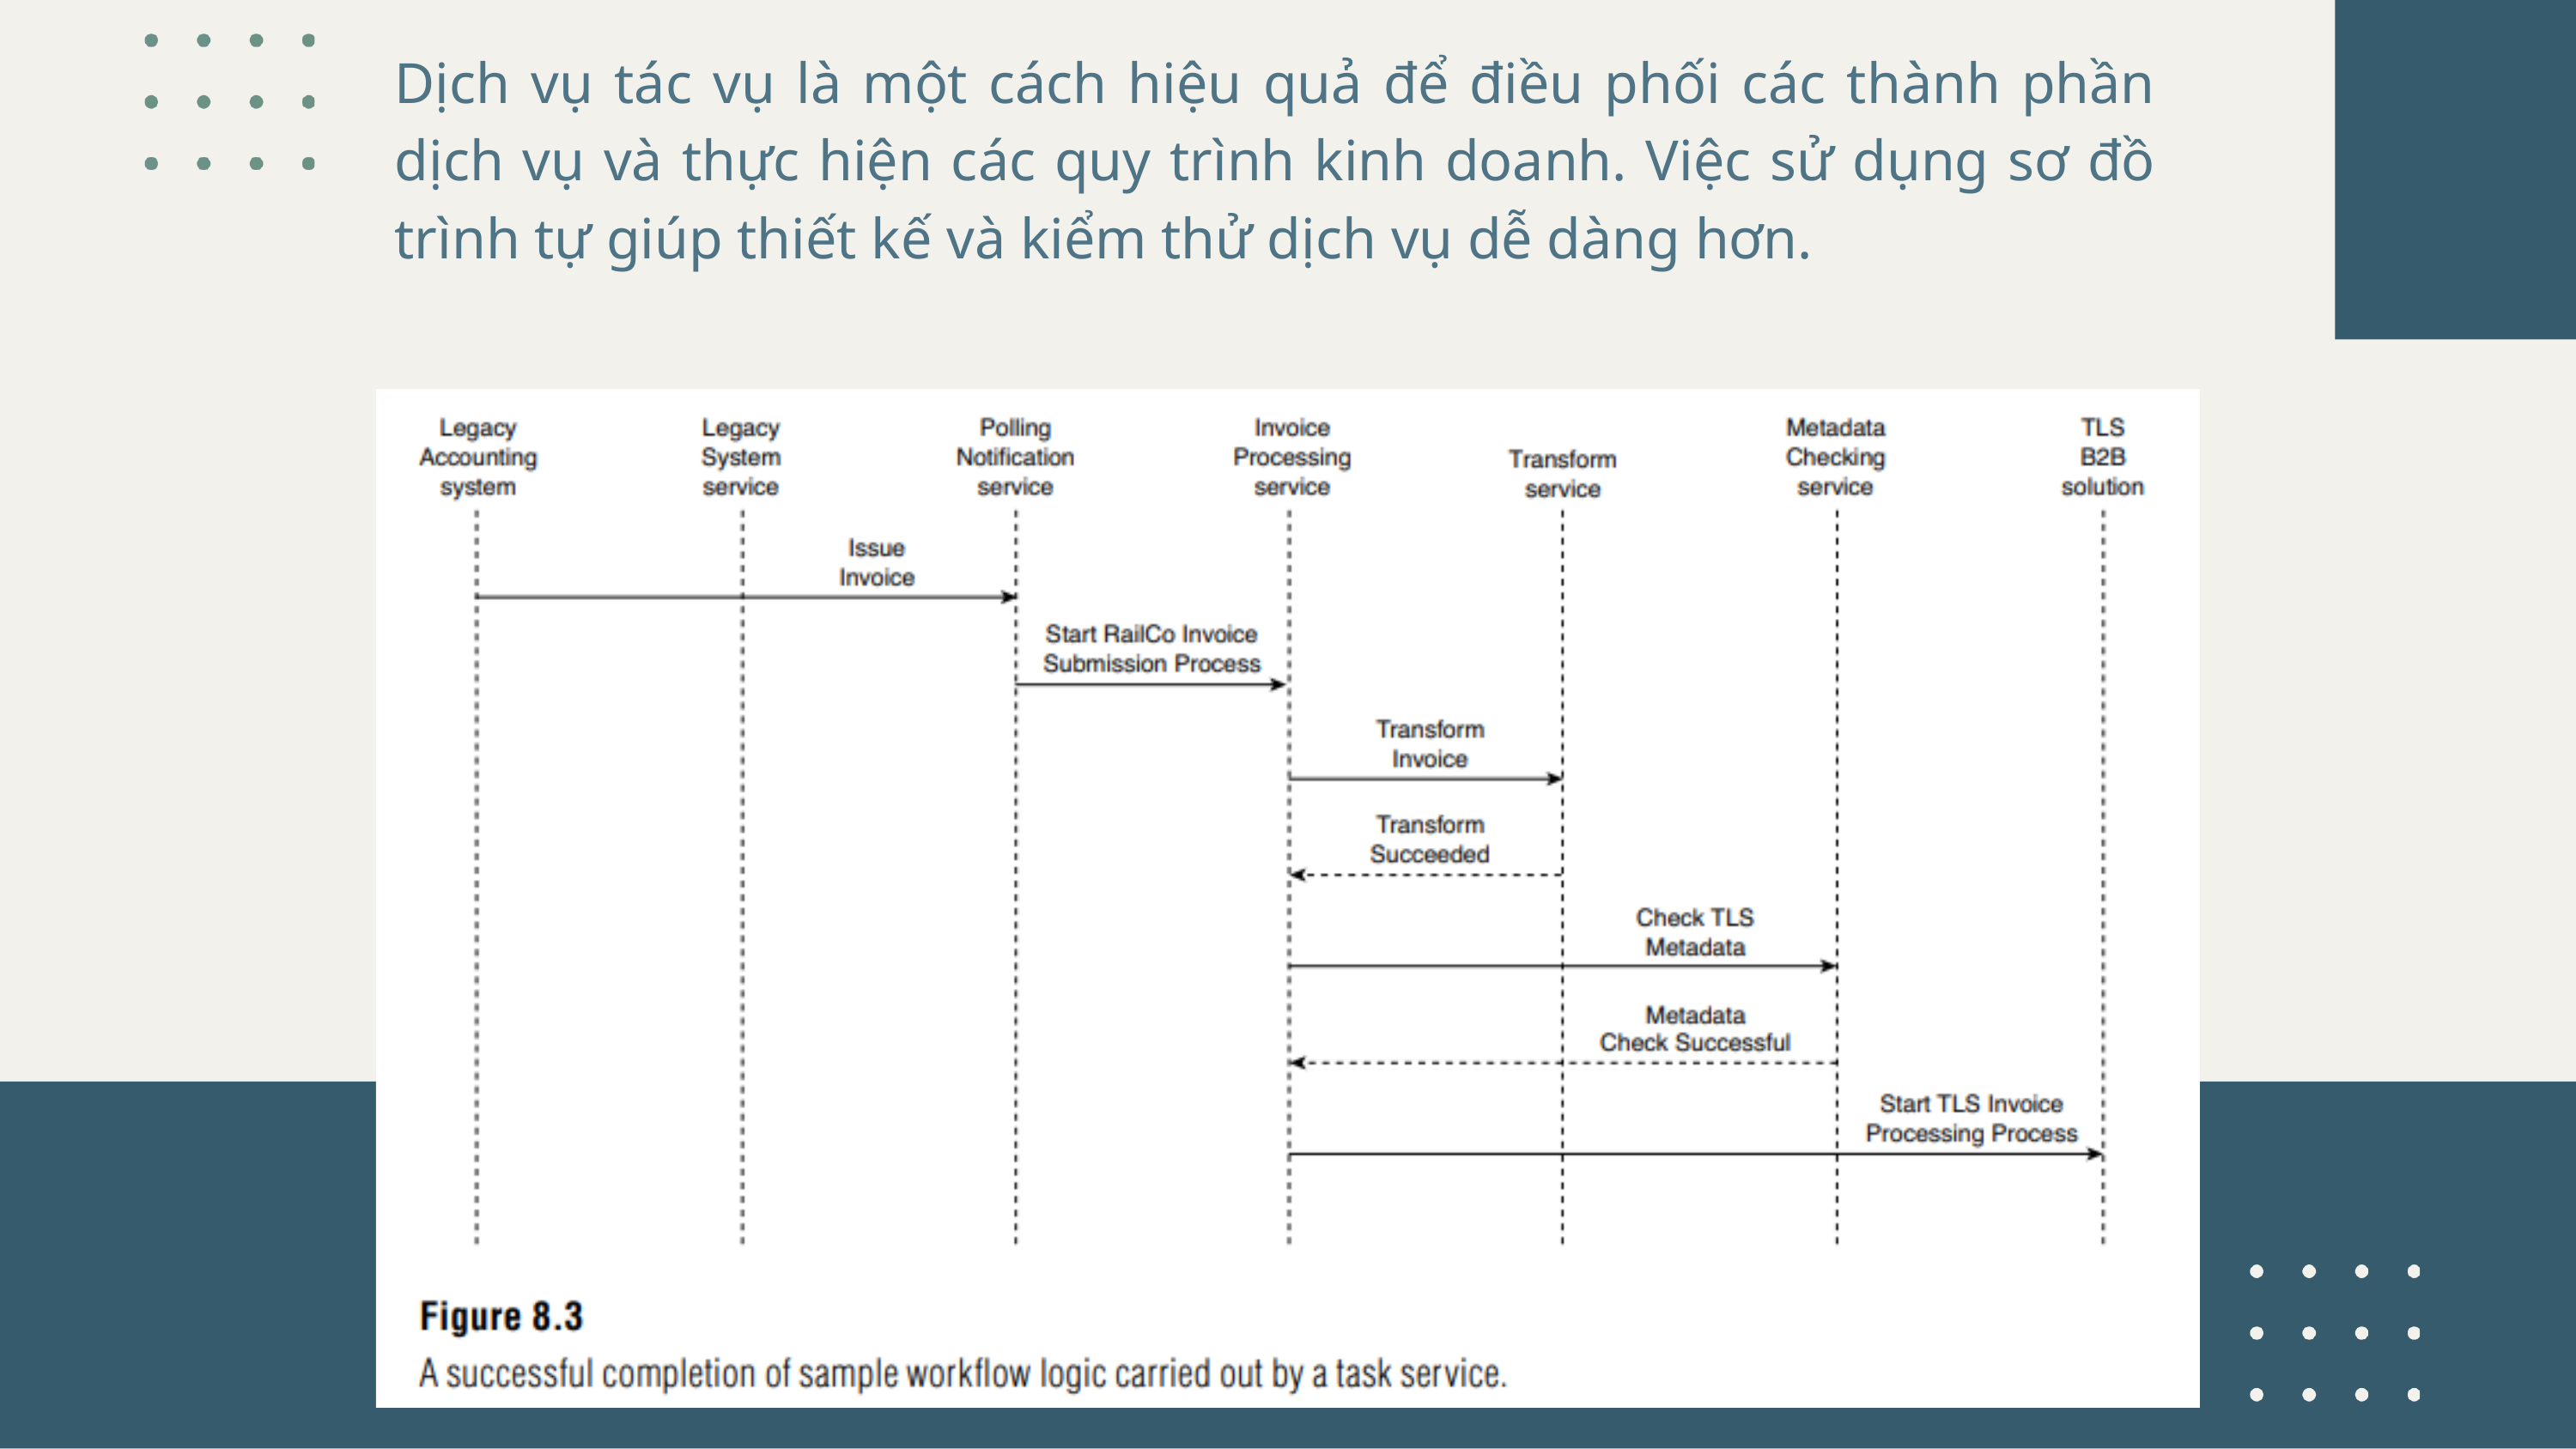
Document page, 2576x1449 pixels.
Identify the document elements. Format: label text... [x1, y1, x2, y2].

text_box [2250, 1264, 2421, 1449]
text_box Dịch vụ tác vụ là một cách hiệu quả để điều phối các thành phần dịch vụ và thực hiện các quy trình kinh doanh. Việc sử dụng sơ đồ trình tự giúp thiết kế và kiểm thử dịch vụ dễ dàng hơn. [394, 36, 2156, 270]
text_box [375, 389, 2201, 1408]
text_box [0, 1081, 2576, 1449]
text_box [2335, 0, 2576, 340]
text_box [144, 0, 315, 170]
